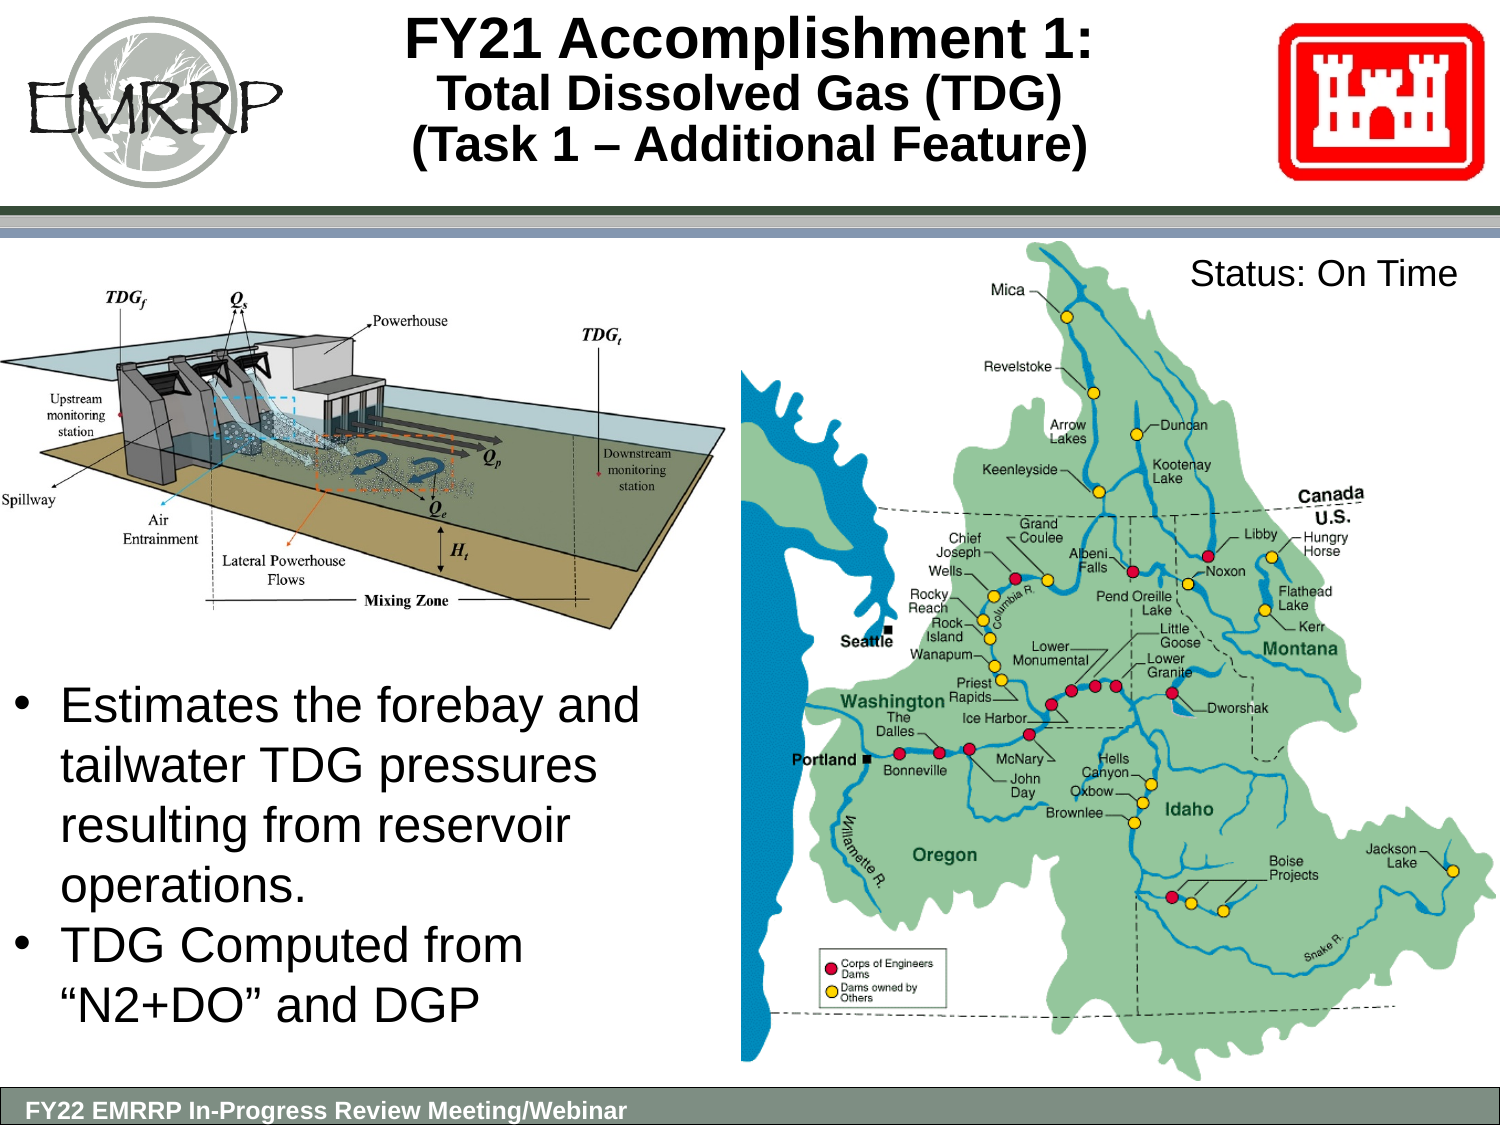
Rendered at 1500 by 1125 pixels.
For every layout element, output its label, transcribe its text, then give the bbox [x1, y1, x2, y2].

title FY21 Accomplishment 1: Total Dissolved Gas (TDG) (Task 1 – Additional Feature) [0, 4, 1500, 239]
picture [740, 423, 853, 550]
text_box Estimates the forebay and tailwater TDG pressures resulting from reservoir operations. TDG Computed from “N2+DO” and DGP [0, 664, 735, 1040]
picture [740, 241, 1496, 1082]
picture [0, 288, 727, 632]
